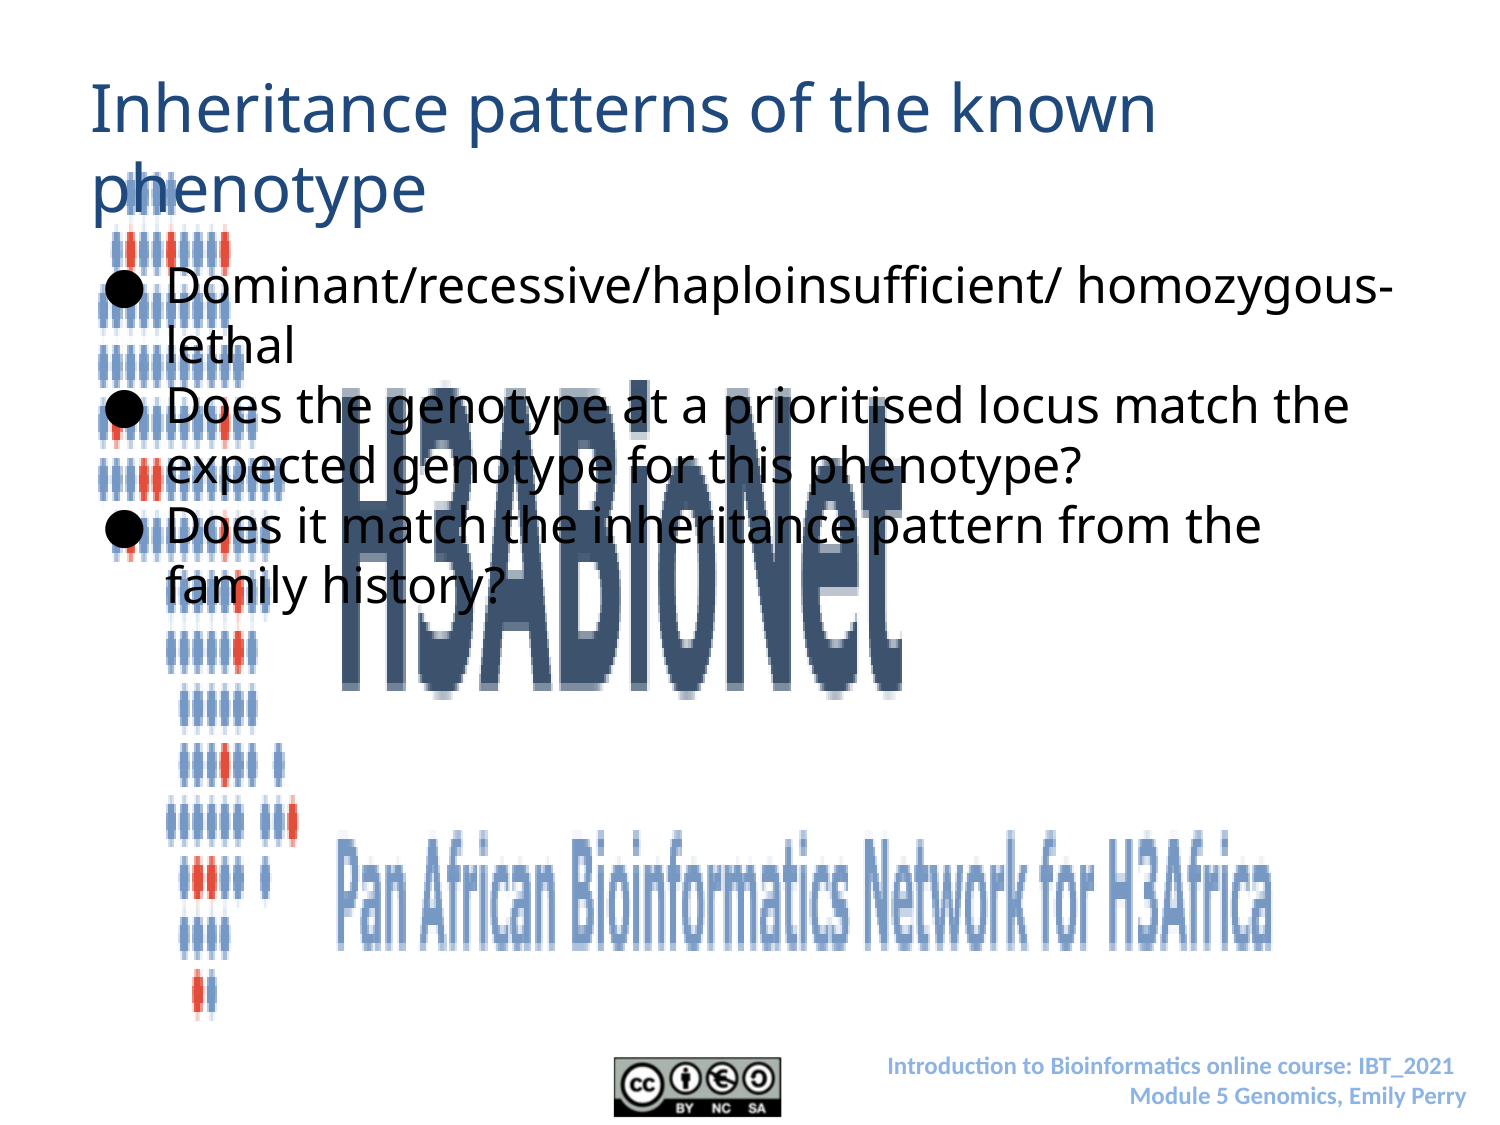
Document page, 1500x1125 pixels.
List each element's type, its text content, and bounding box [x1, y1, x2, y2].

title Inheritance patterns of the known phenotype [75, 45, 1425, 245]
list Dominant/recessive/haploinsufficient/ homozygous-lethal Does the genotype at a prioritised locus match the expected genotype for this phenotype? Does it match the inheritance pattern from the family history? [75, 245, 1425, 1005]
picture [608, 1050, 785, 1122]
